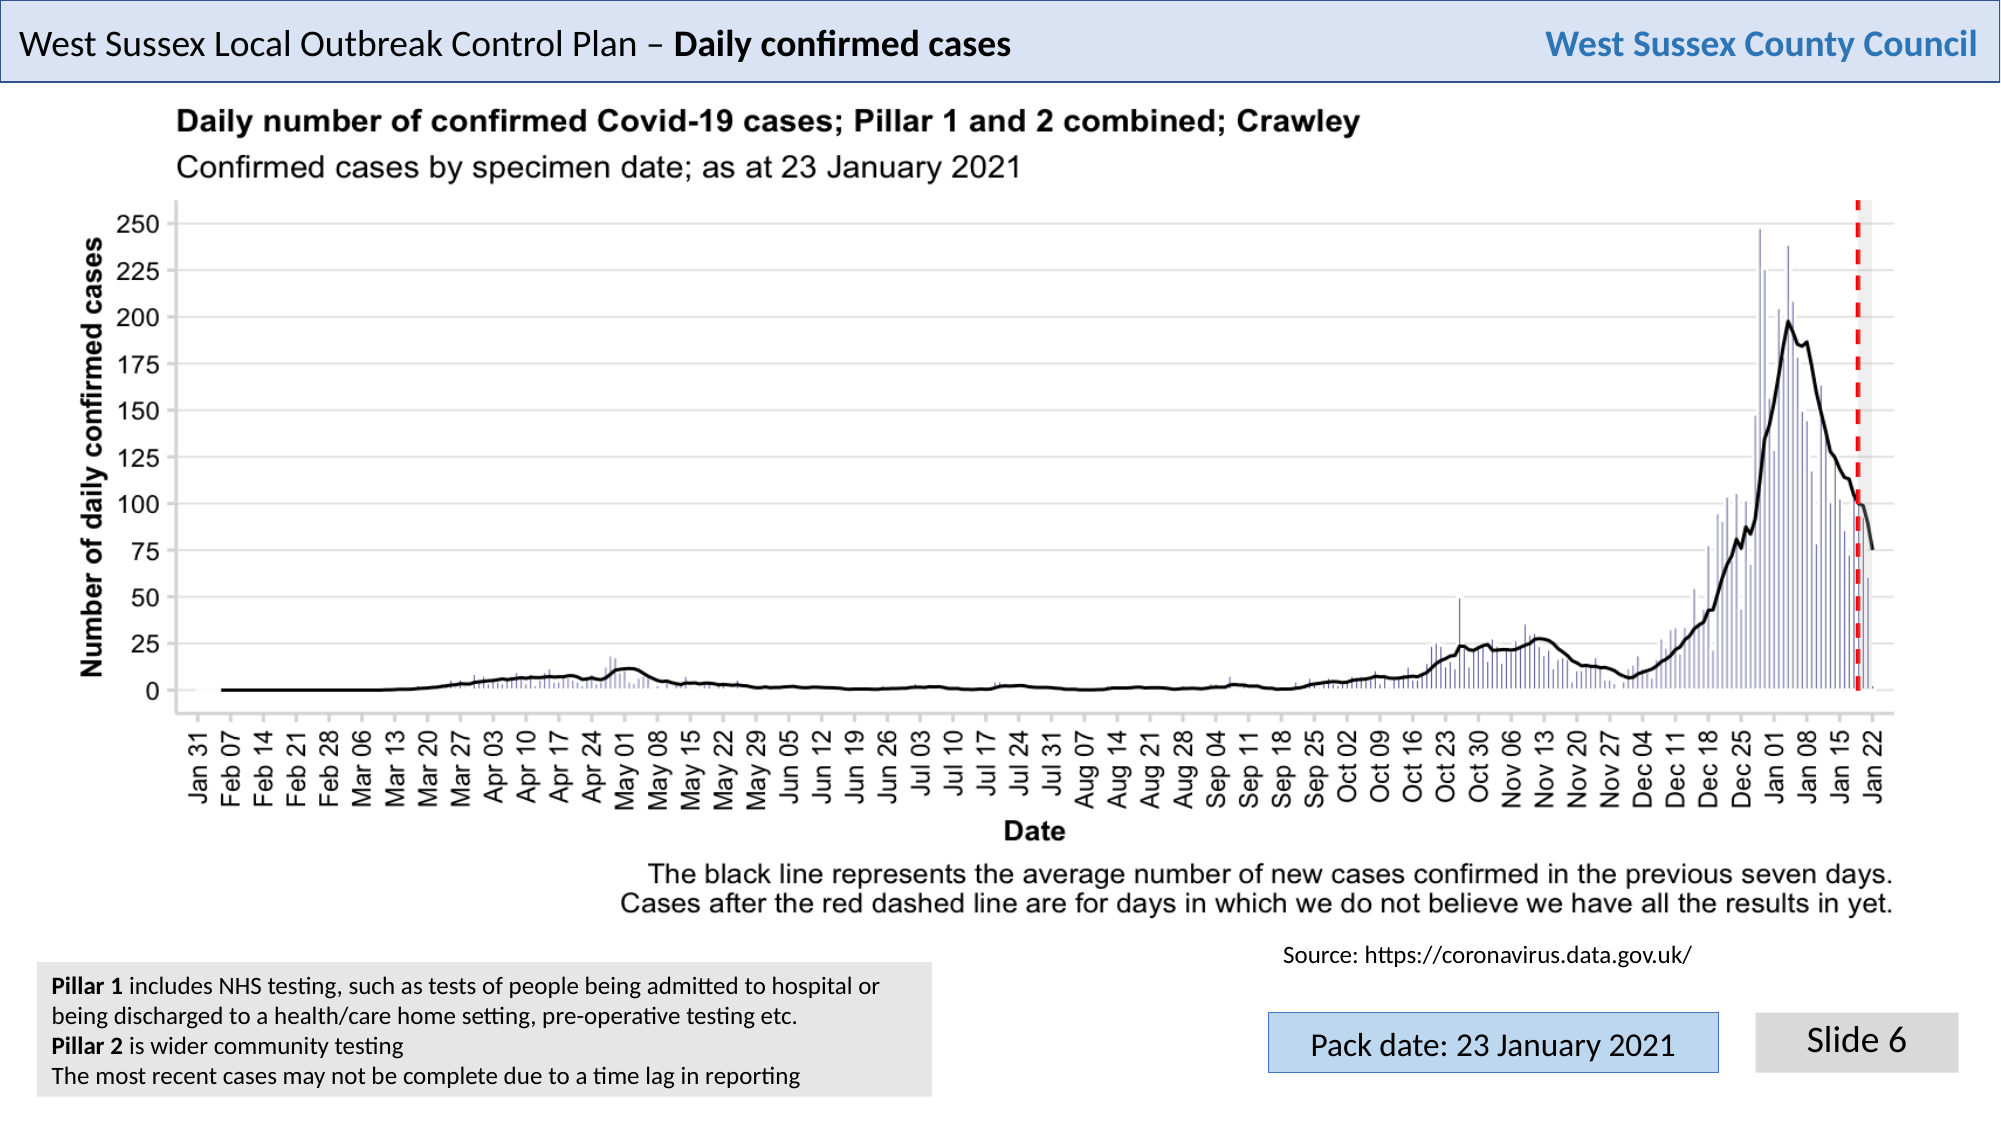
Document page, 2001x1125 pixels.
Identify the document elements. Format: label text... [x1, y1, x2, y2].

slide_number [1268, 1012, 1719, 1073]
list Slide 6 [1755, 1012, 1959, 1073]
list Source: https://coronavirus.data.gov.uk/ [1268, 935, 1912, 995]
picture [63, 91, 1912, 935]
